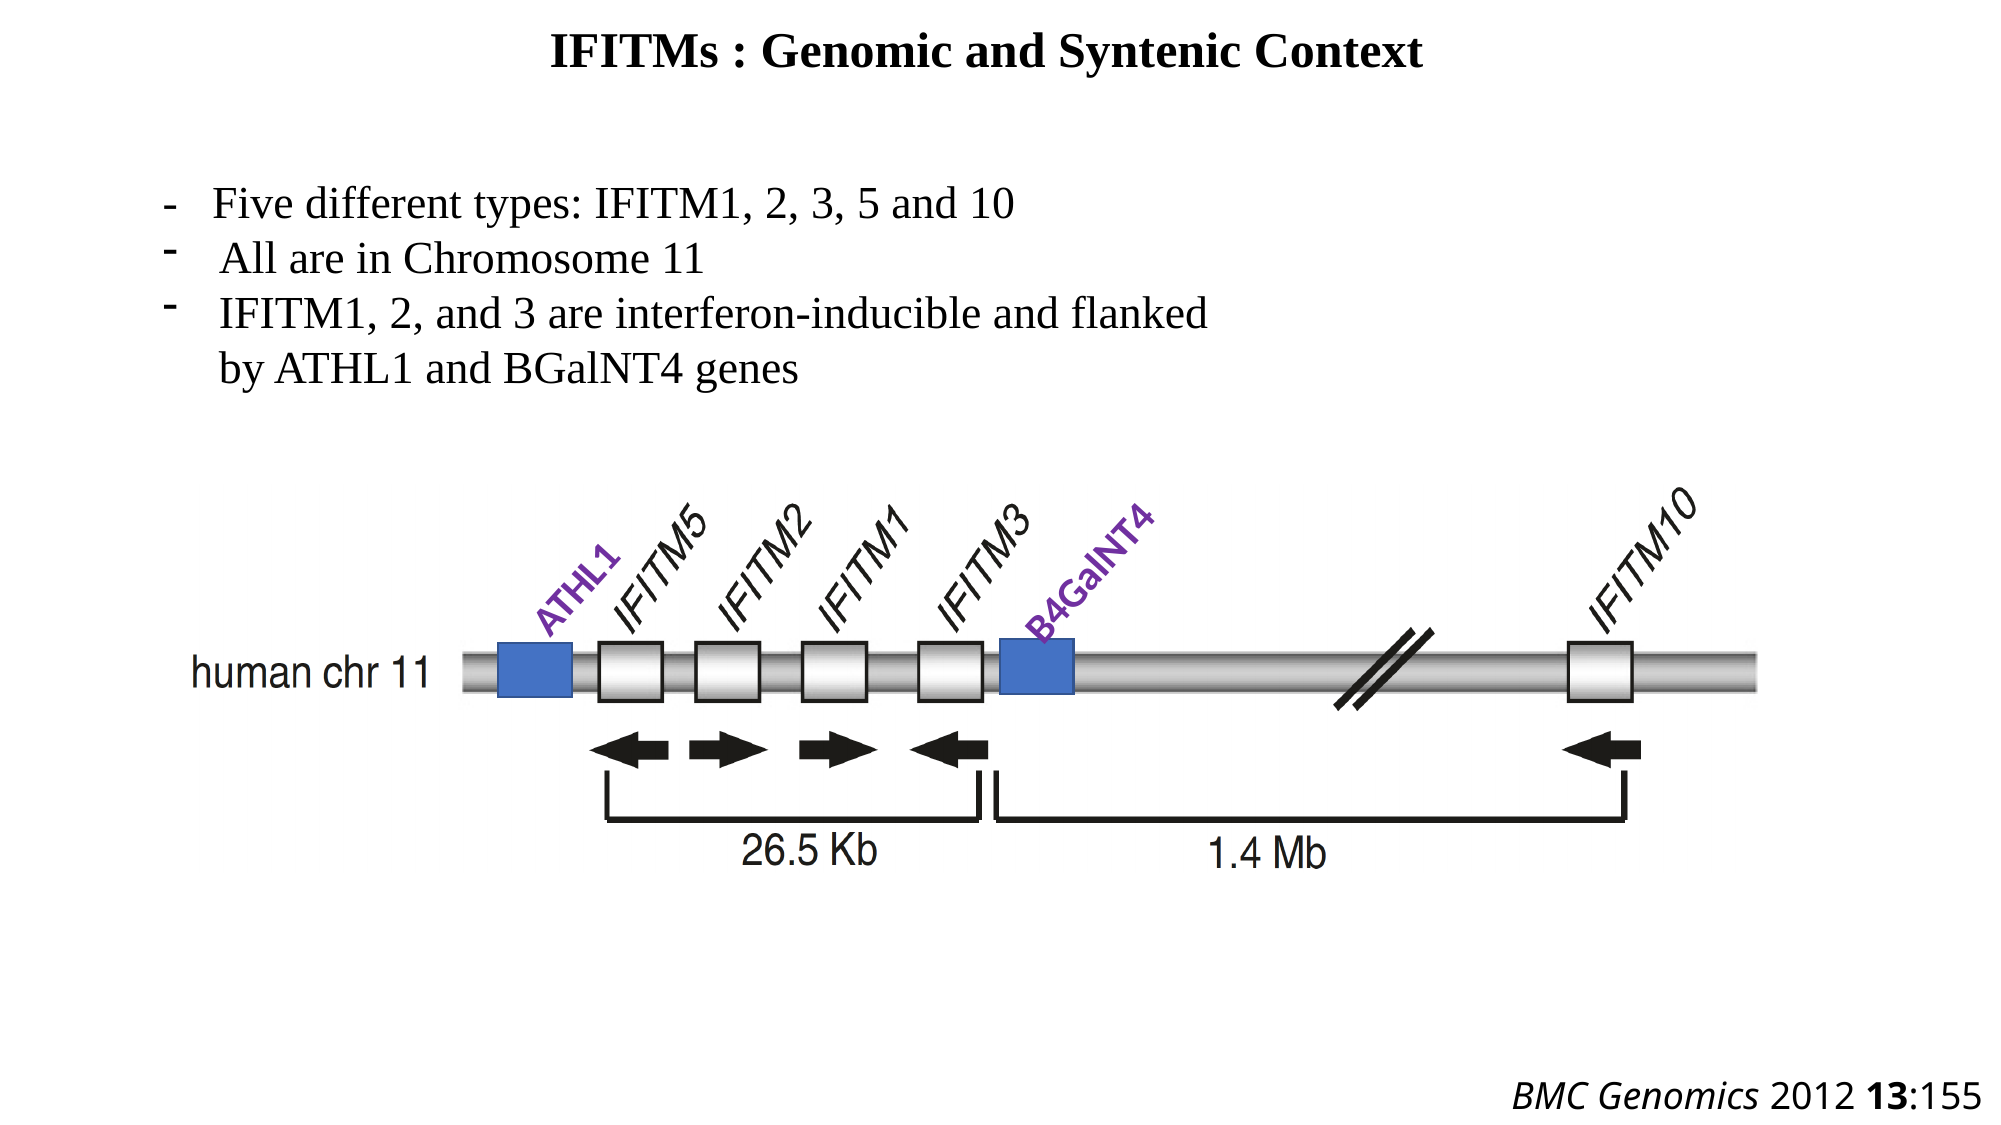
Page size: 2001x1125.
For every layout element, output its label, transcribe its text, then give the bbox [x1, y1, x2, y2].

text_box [176, 484, 1759, 873]
text_box BMC Genomics 2012 13:155 [1496, 1064, 1998, 1125]
text_box IFITMs : Genomic and Syntenic Context [534, 10, 1447, 85]
text_box - Five different types: IFITM1, 2, 3, 5 and 10 All are in Chromosome 11 IFITM1, 2, and 3 are interferon-inducible and flanked by ATHL1 and BGalNT4 genes [147, 164, 1245, 455]
